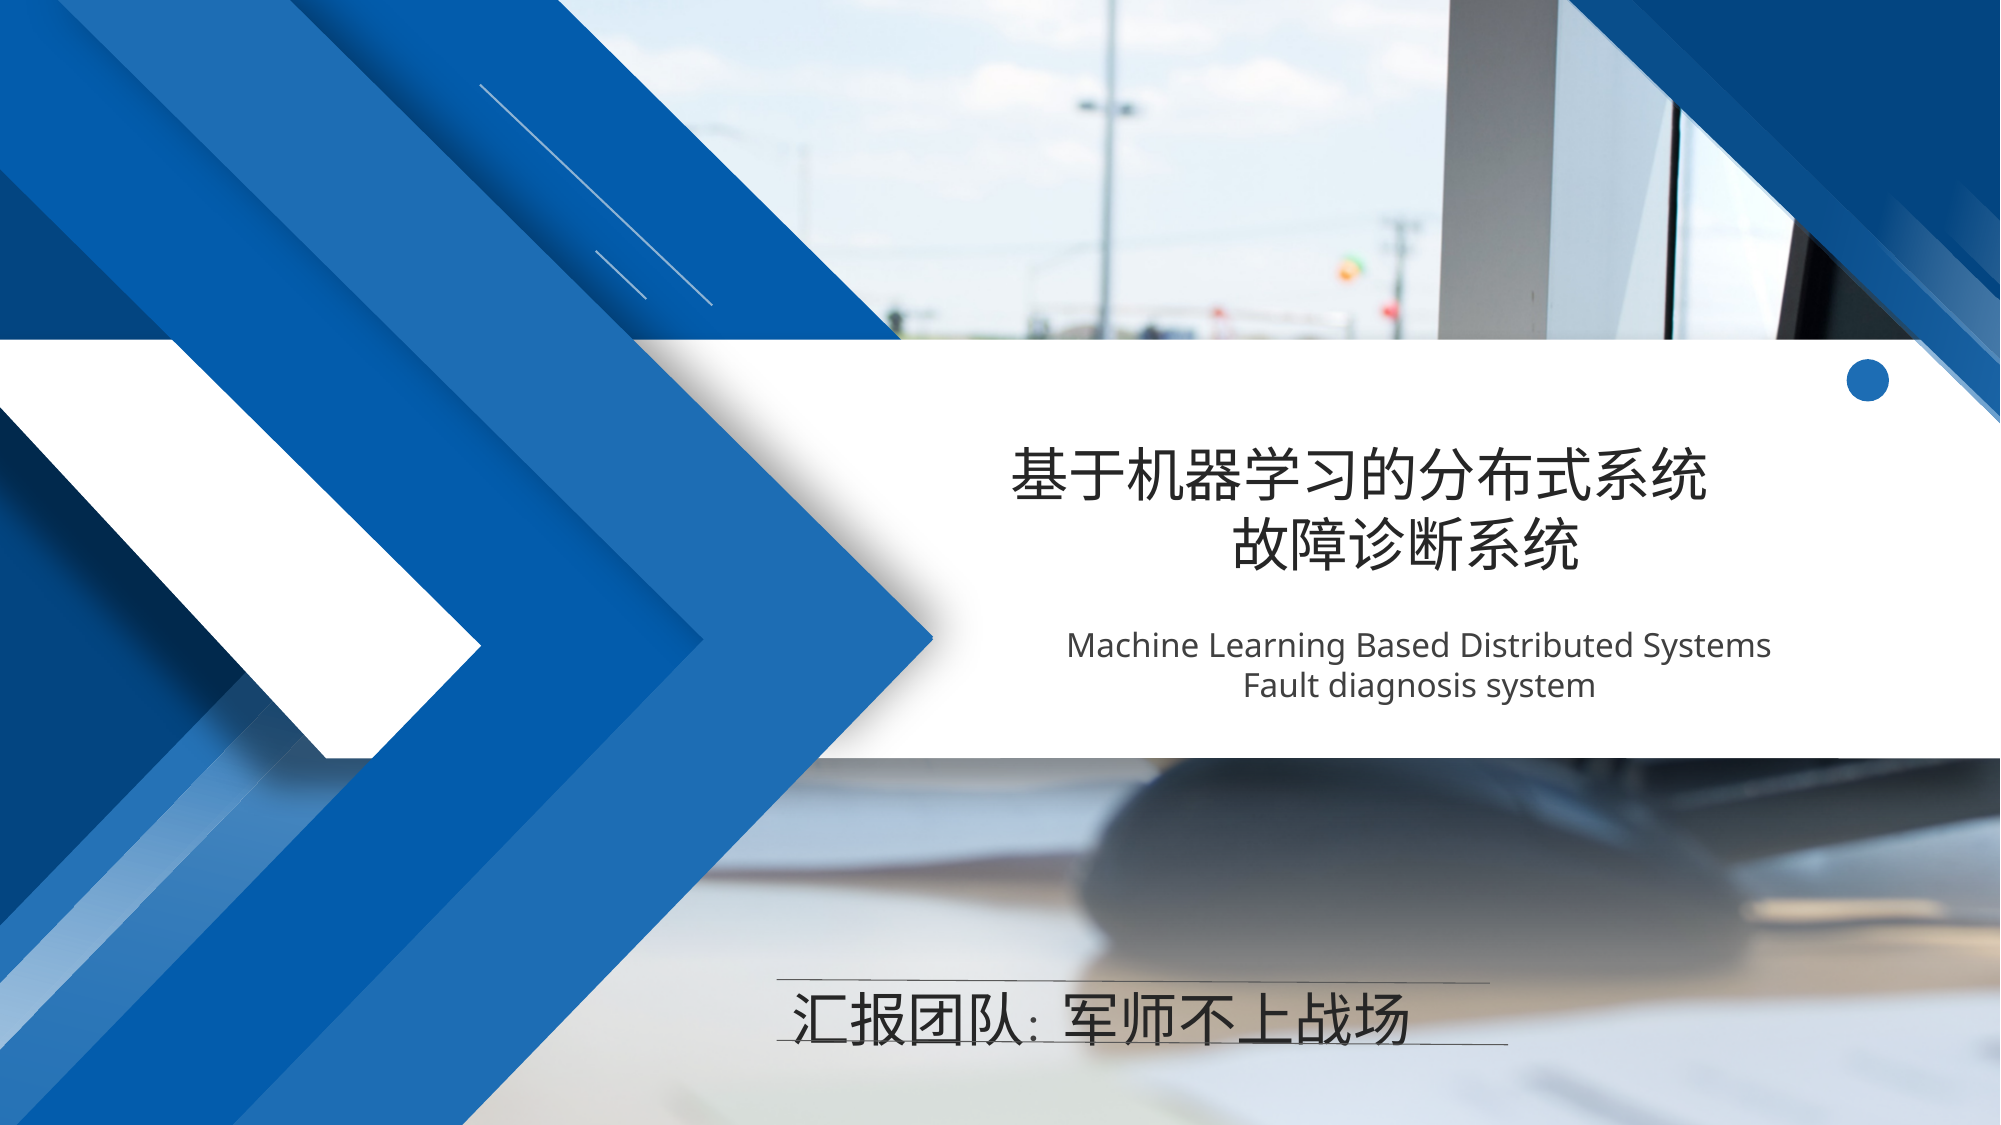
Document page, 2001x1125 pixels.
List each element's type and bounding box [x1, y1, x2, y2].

text_box [776, 979, 1490, 984]
text_box [0, 236, 1031, 1125]
text_box [0, 0, 2000, 1125]
text_box [776, 1040, 1509, 1045]
text_box [487, 76, 705, 314]
